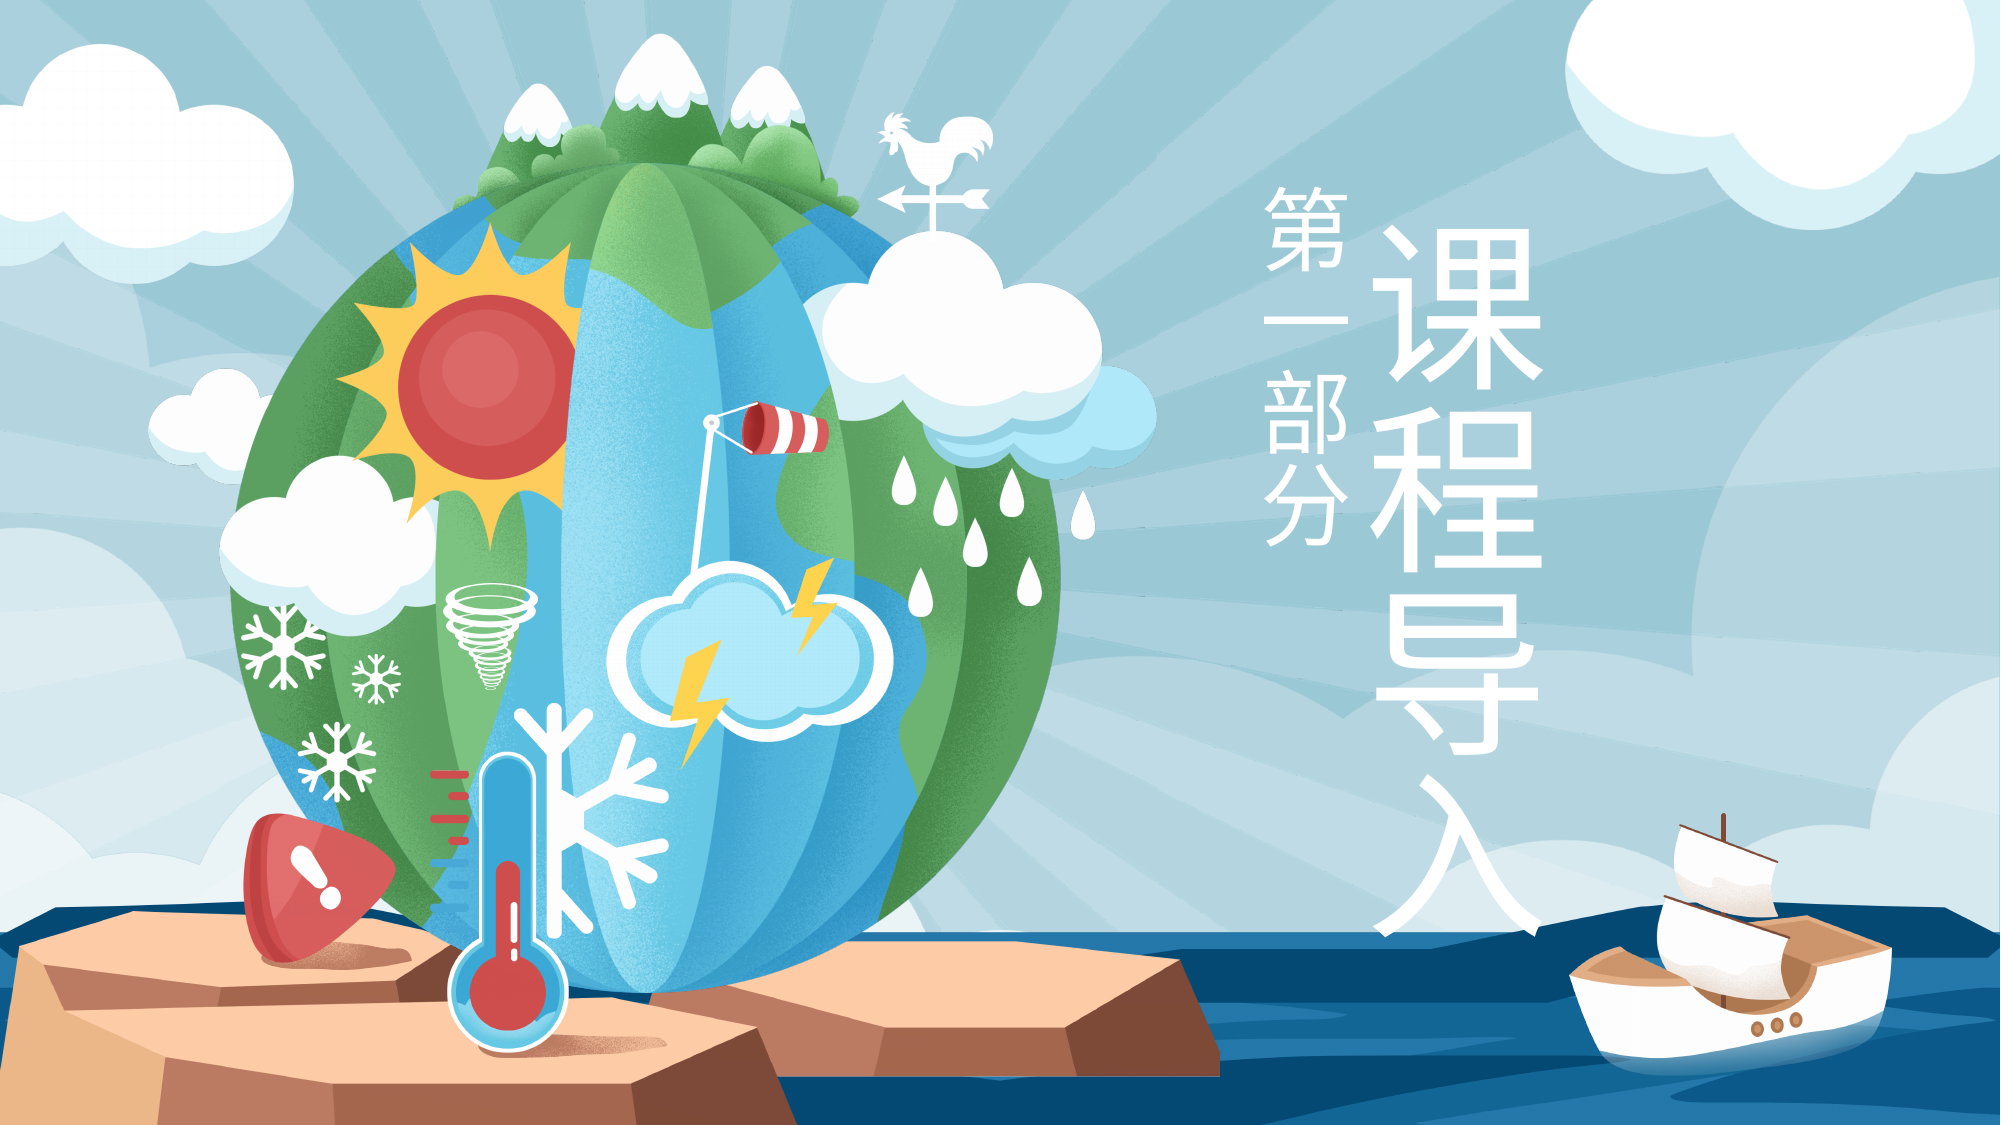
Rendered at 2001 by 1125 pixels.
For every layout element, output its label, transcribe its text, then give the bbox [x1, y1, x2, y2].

list 第一部分 [1244, 182, 1348, 553]
picture [0, 0, 2000, 1125]
title 课程导入 [1339, 210, 1562, 951]
